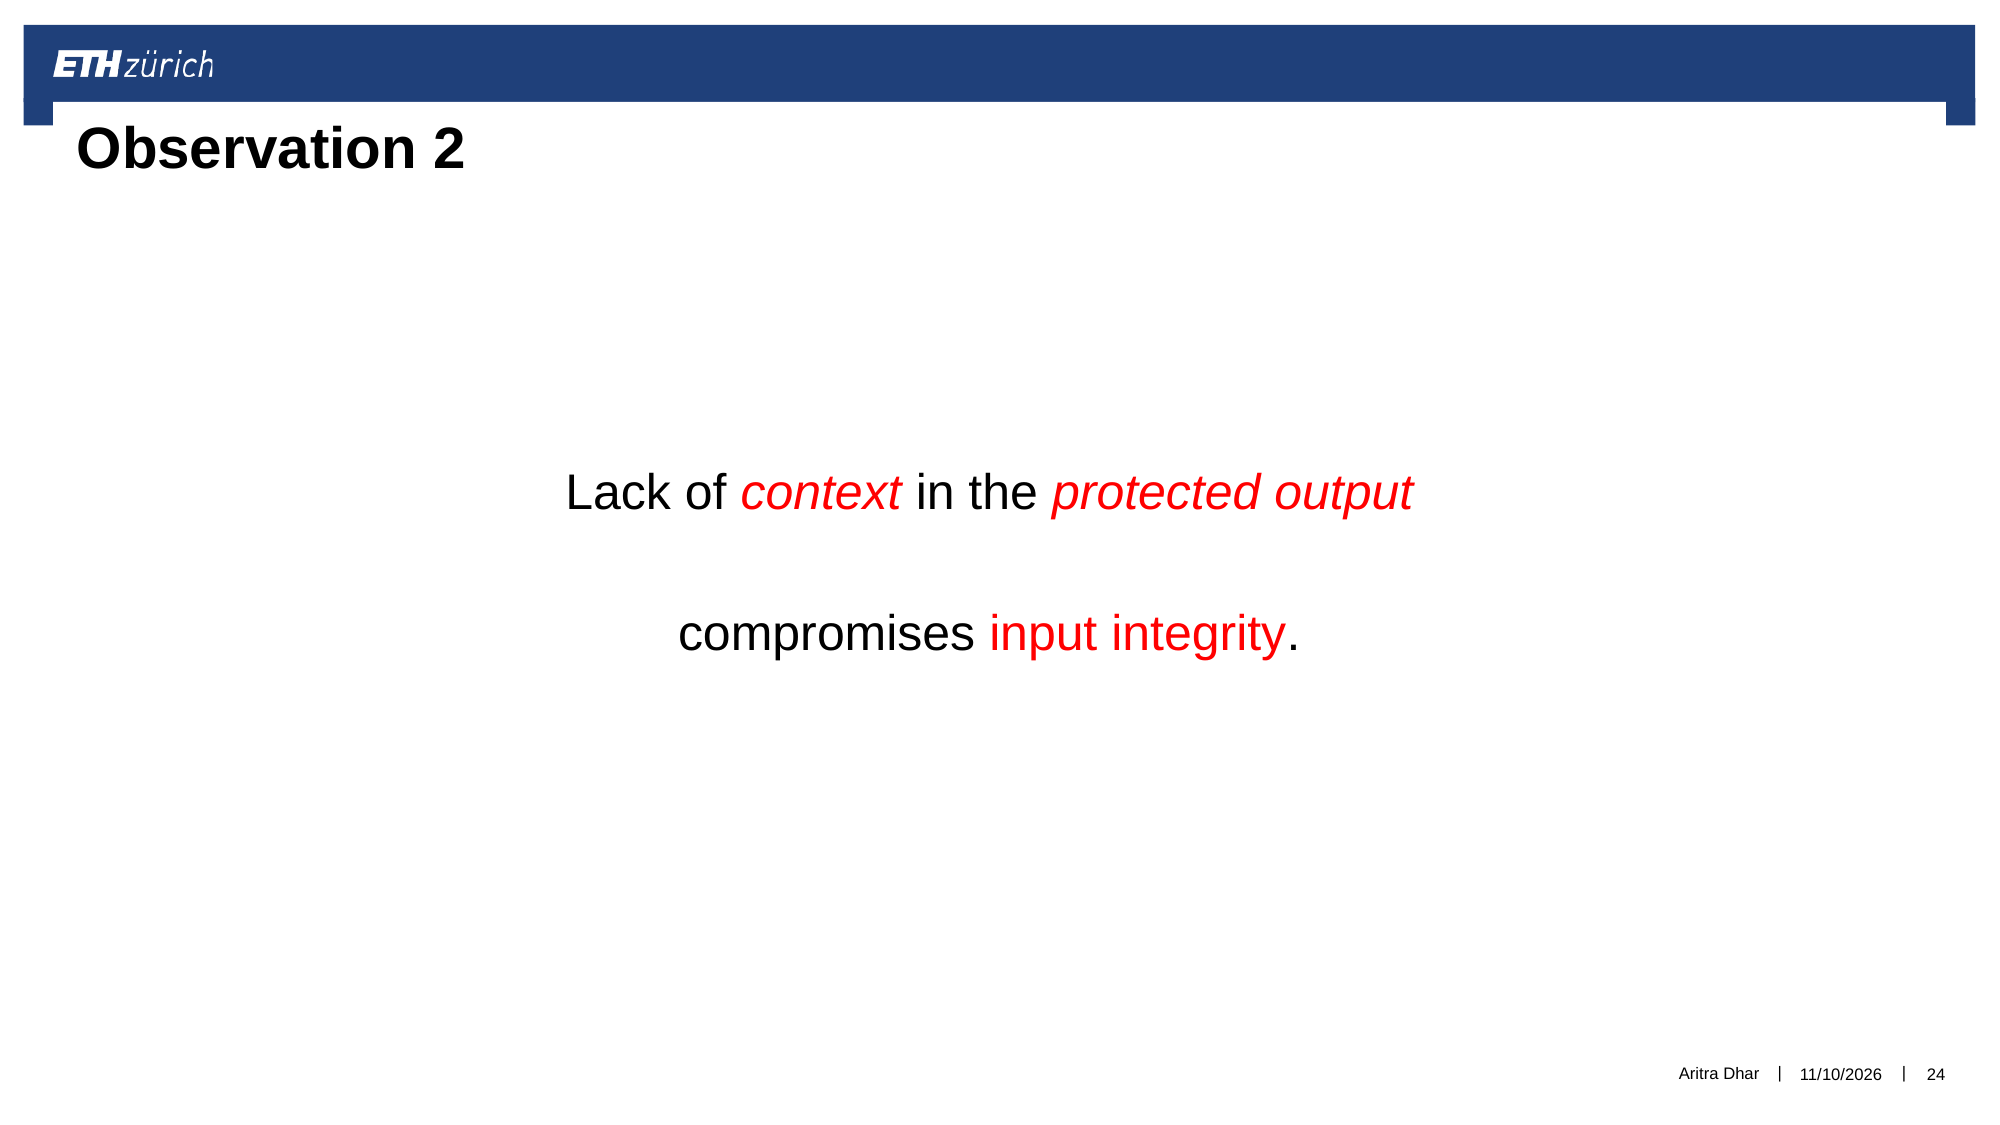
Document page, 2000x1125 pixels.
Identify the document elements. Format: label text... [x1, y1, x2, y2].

slide_number 24 [1906, 1034, 1966, 1112]
title Observation 2 [53, 101, 1946, 262]
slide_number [1790, 1034, 1892, 1112]
list Lack of context in the protected output compromises input integrity. [43, 459, 1937, 666]
footer Aritra Dhar [999, 1034, 1760, 1111]
